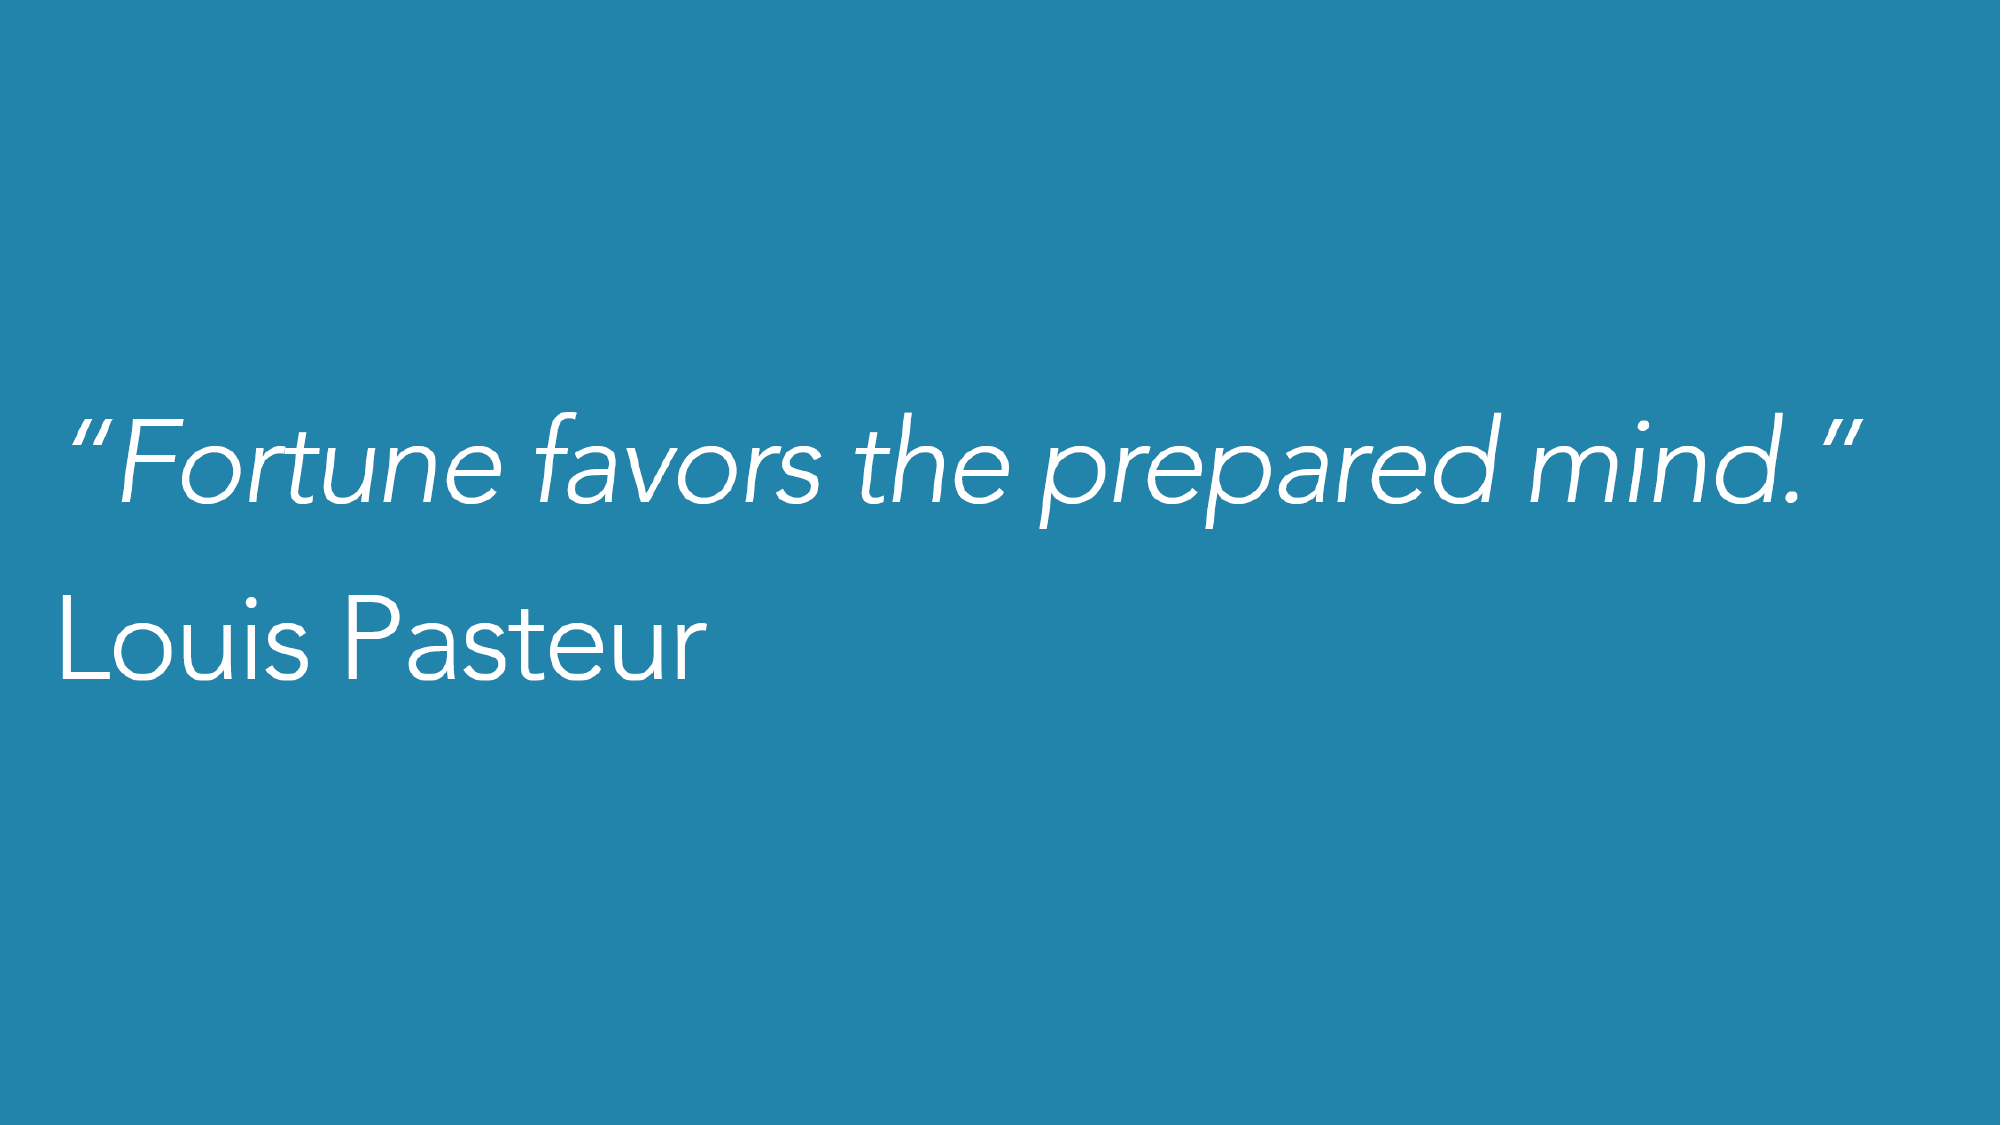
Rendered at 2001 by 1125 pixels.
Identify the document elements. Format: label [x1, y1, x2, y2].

picture [0, 302, 2000, 823]
